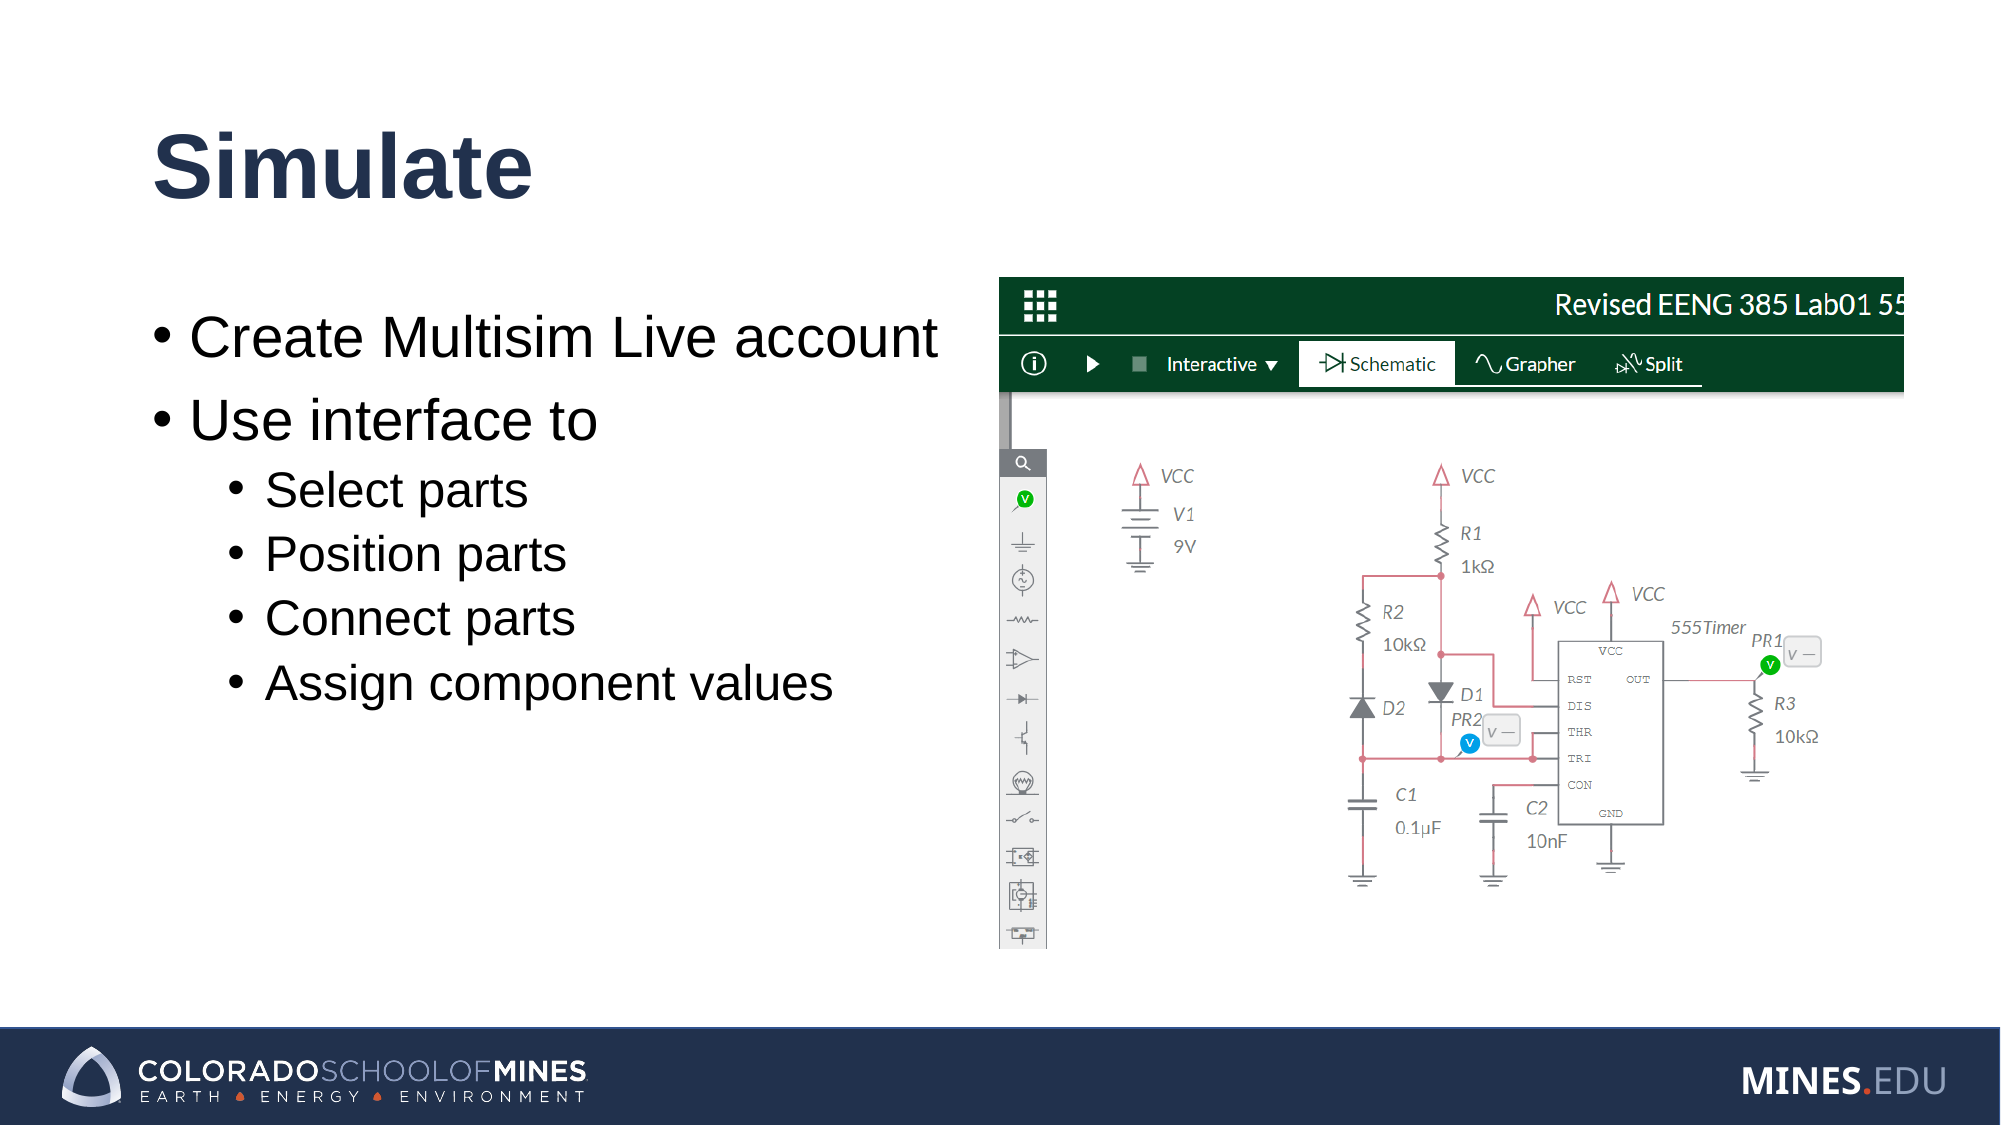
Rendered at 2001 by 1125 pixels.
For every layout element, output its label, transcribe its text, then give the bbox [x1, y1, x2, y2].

title Simulate [137, 59, 1863, 278]
picture [999, 277, 1904, 949]
picture [62, 1046, 588, 1107]
list Create Multisim Live account Use interface to Select parts Position parts Connect parts Assign component values [137, 299, 999, 743]
